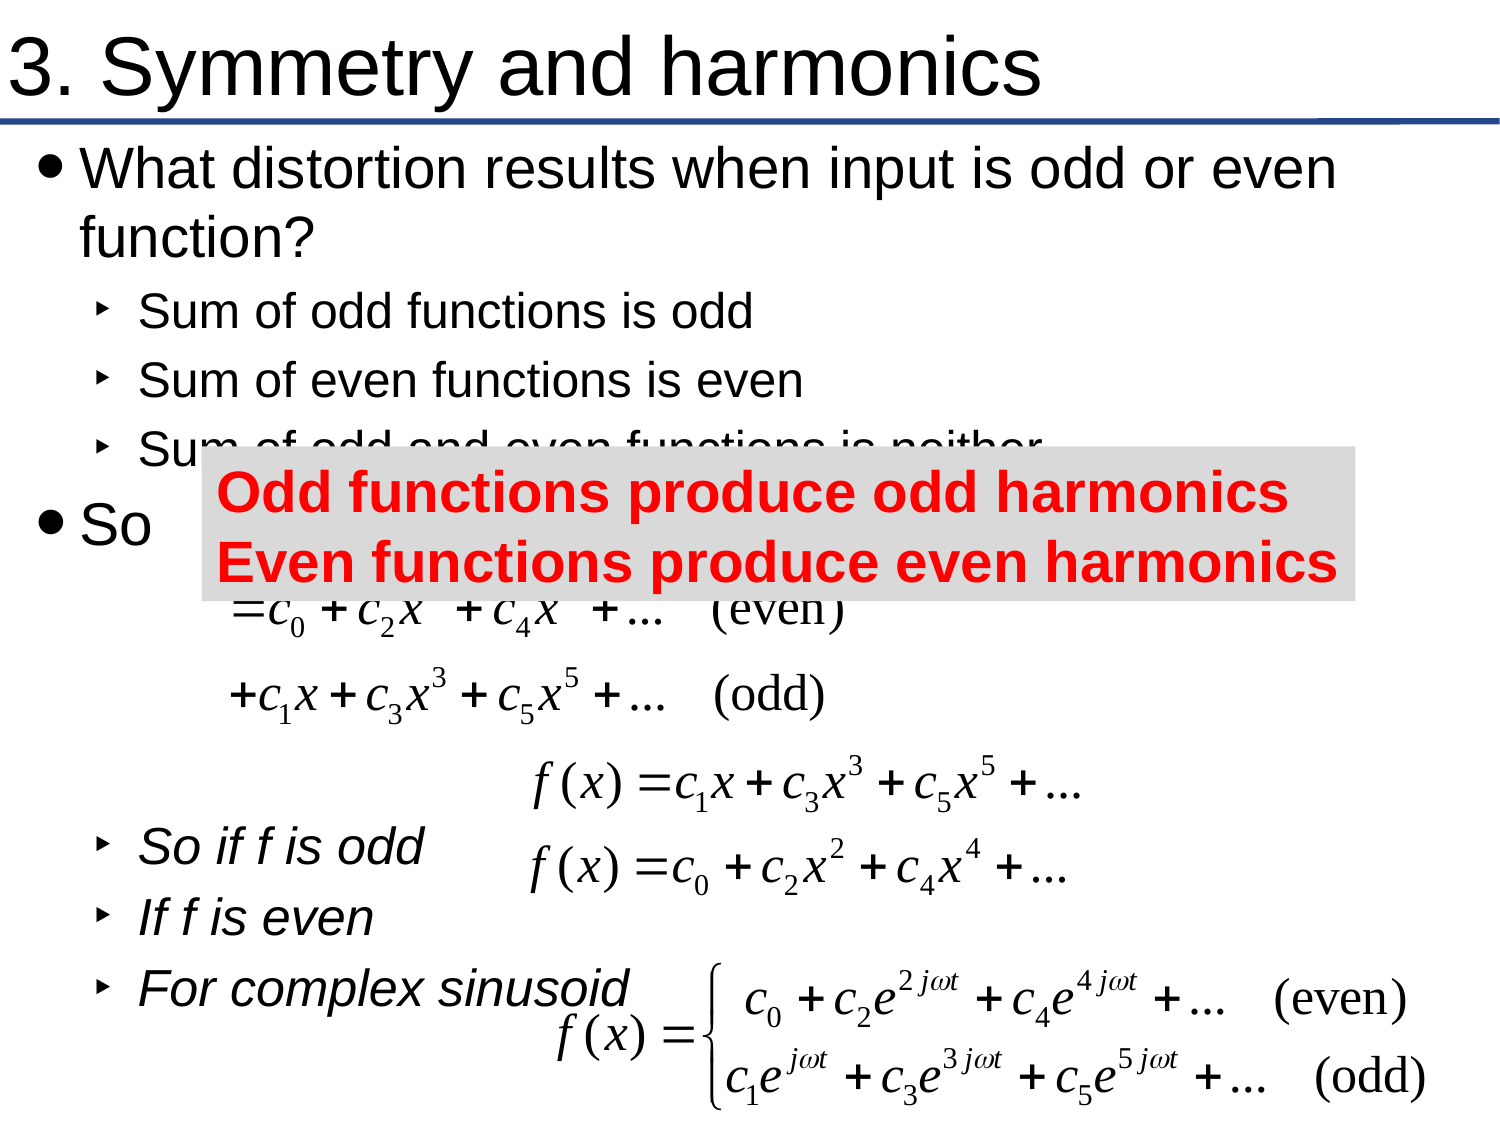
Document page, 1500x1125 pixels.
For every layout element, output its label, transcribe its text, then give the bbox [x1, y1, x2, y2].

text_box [513, 741, 1092, 825]
text_box Odd functions produce odd harmonics Even functions produce even harmonics [201, 446, 1356, 602]
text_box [537, 950, 1439, 1124]
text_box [218, 478, 891, 740]
title 3. Symmetry and harmonics [0, 7, 1492, 116]
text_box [510, 824, 1079, 909]
list What distortion results when input is odd or even function? Sum of odd functions is odd Sum of even functions is even Sum of odd and even functions is neither So So if f is odd If f is even For complex sinusoid [0, 123, 1492, 1125]
